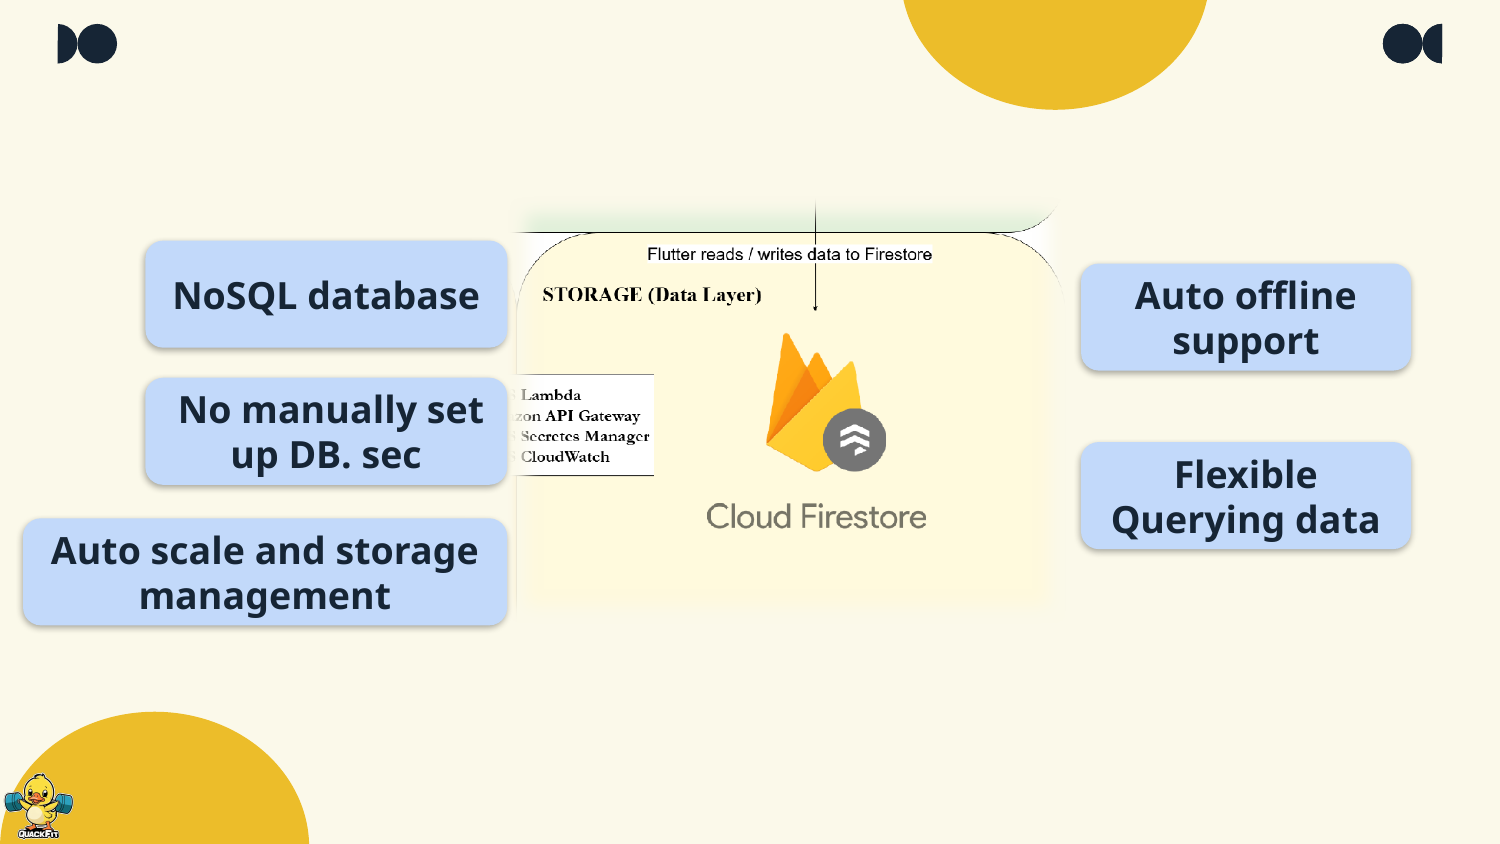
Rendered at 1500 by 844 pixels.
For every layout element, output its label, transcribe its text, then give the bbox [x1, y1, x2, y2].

text_box NoSQL database [145, 240, 502, 348]
picture [0, 765, 78, 844]
text_box No manually set up DB. sec [145, 377, 502, 485]
text_box Flexible Querying data [1080, 442, 1412, 550]
text_box Auto offline support [1081, 263, 1412, 371]
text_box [1382, 23, 1463, 64]
picture [507, 196, 1067, 624]
text_box Auto scale and storage management [23, 518, 502, 626]
